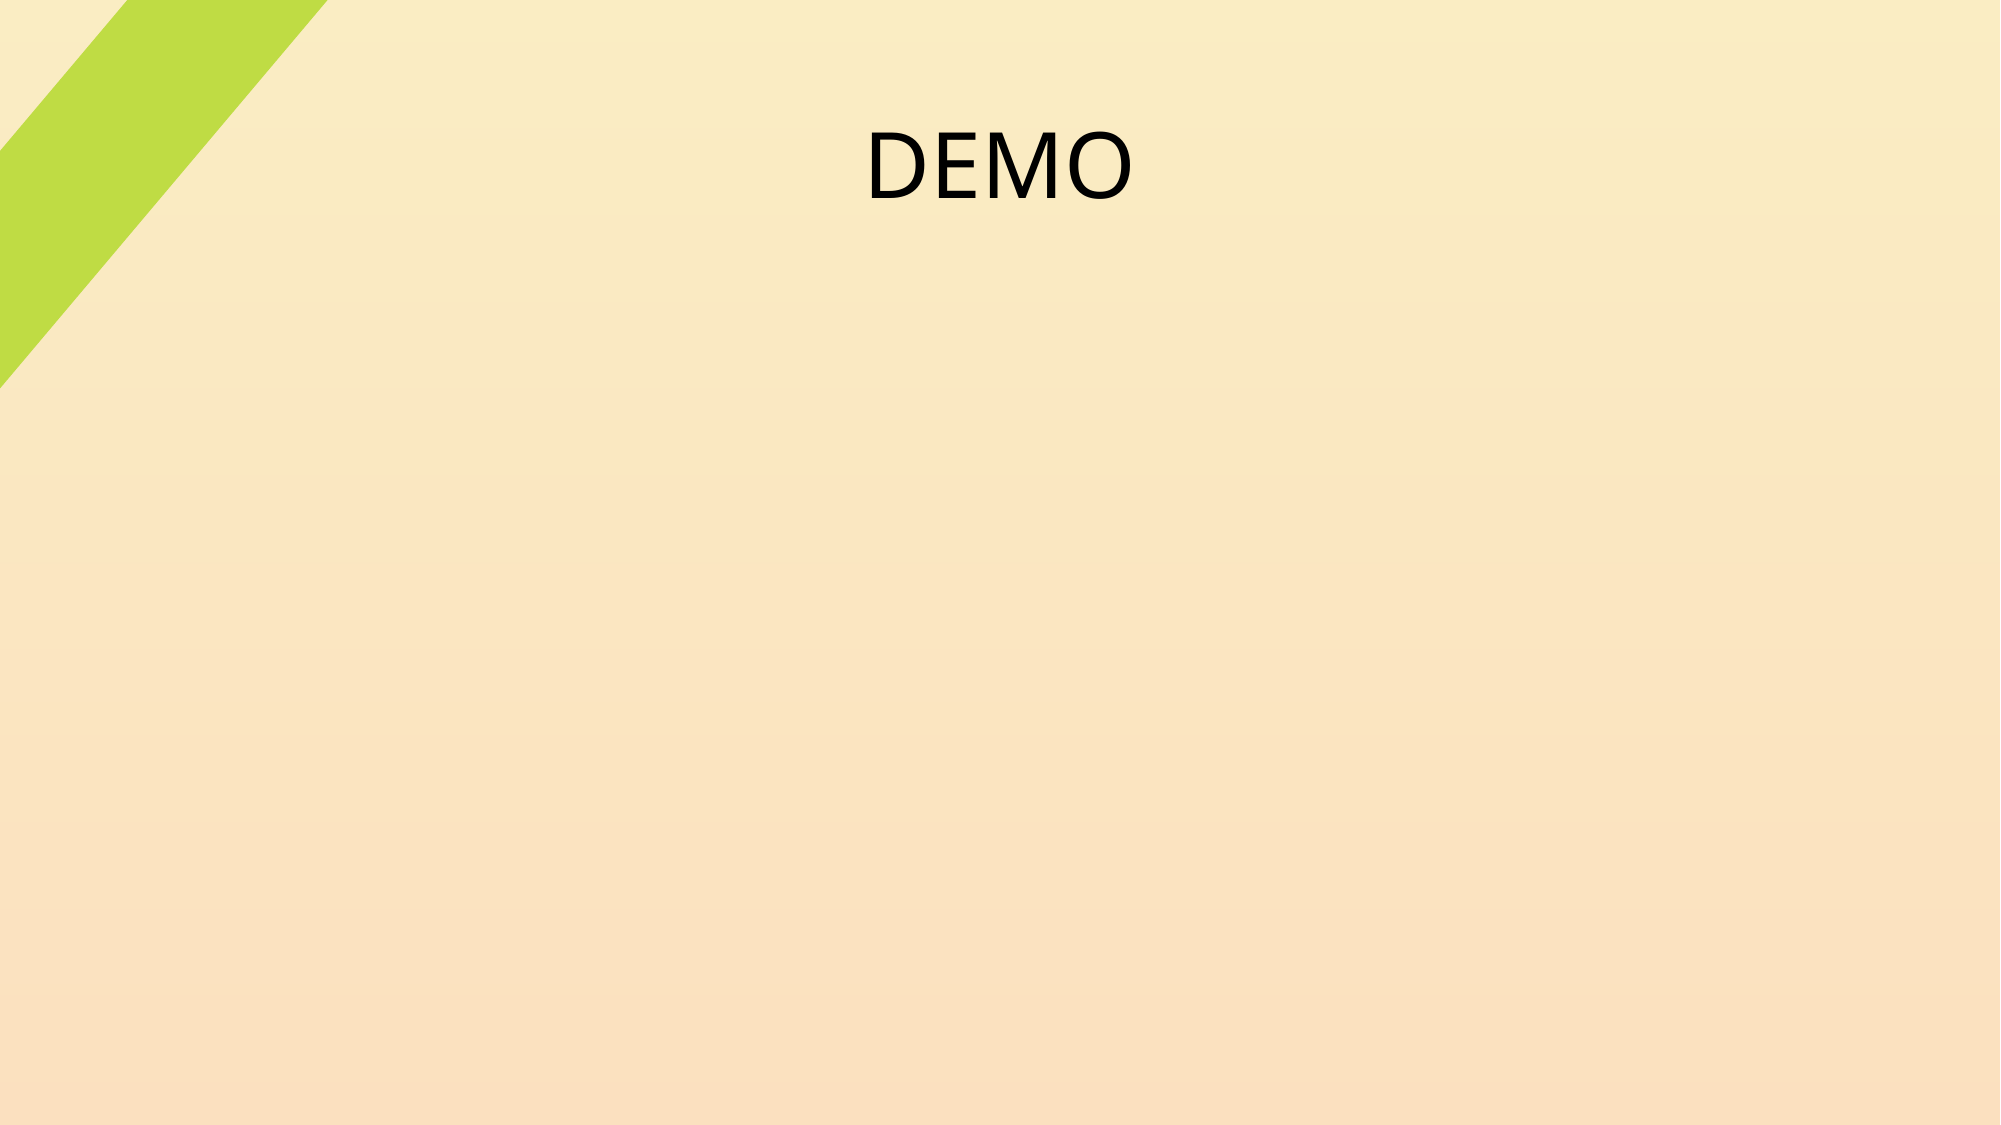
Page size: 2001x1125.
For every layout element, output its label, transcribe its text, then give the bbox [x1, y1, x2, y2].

title DEMO [137, 59, 1863, 278]
